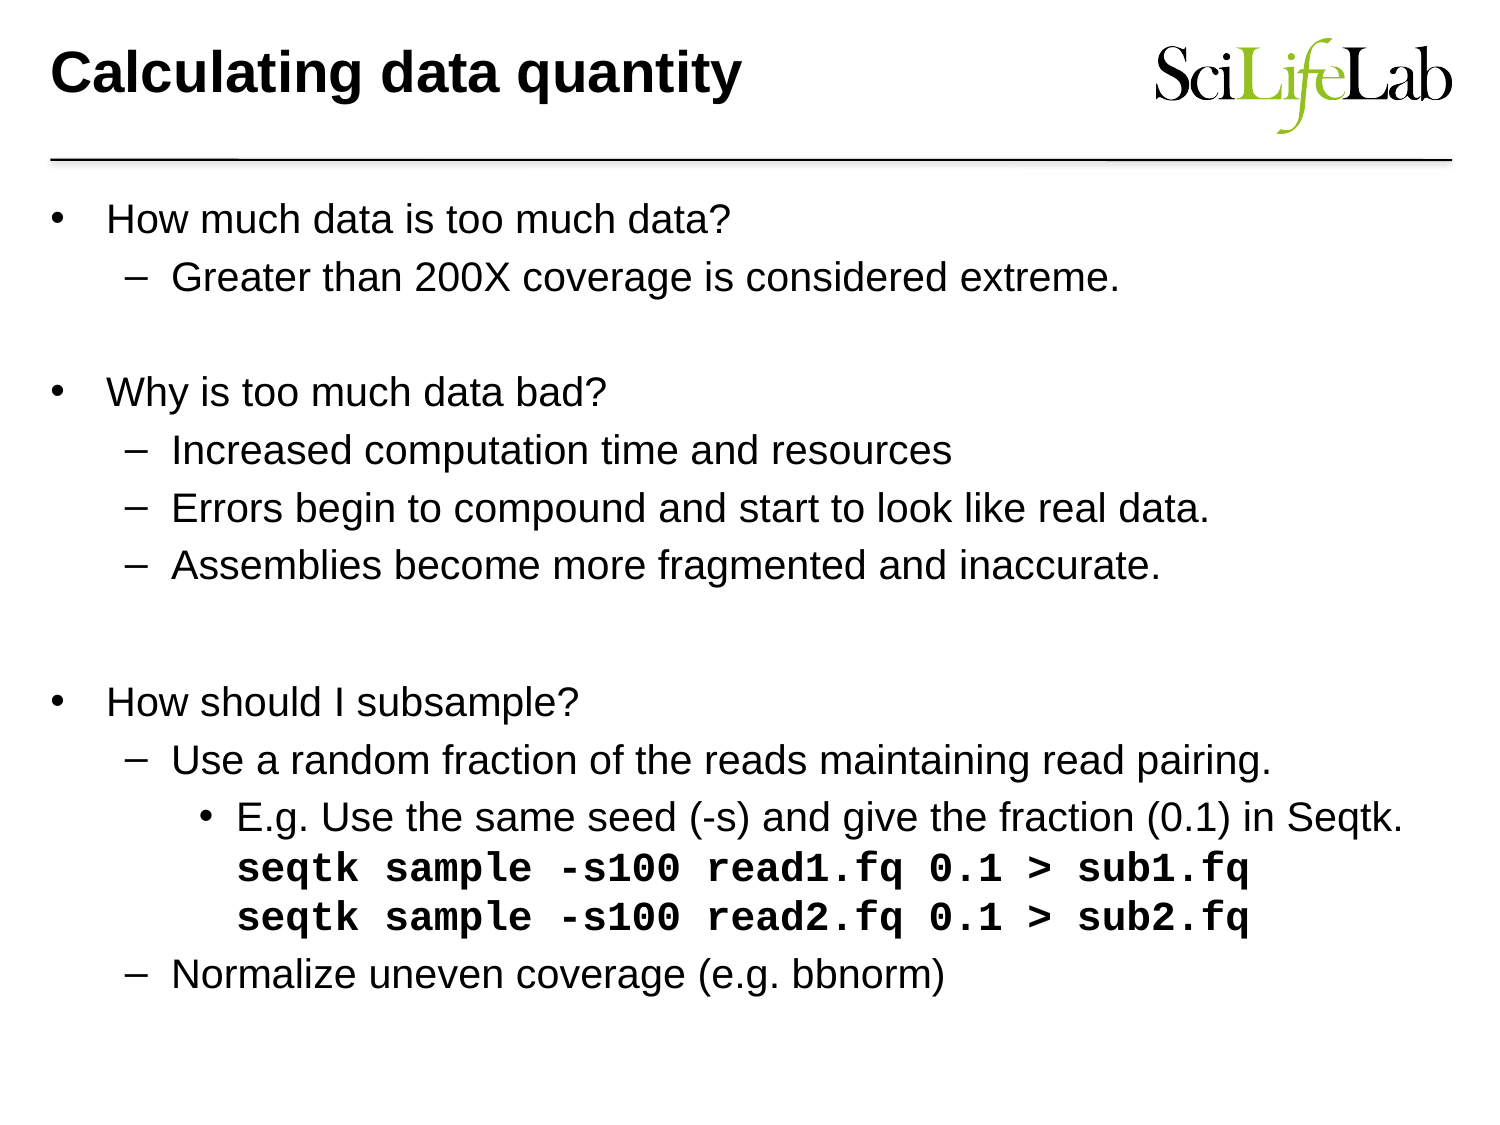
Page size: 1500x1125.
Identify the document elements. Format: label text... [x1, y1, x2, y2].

list How much data is too much data? Greater than 200X coverage is considered extreme. Why is too much data bad? Increased computation time and resources Errors begin to compound and start to look like real data. Assemblies become more fragmented and inaccurate. How should I subsample? Use a random fraction of the reads maintaining read pairing. E.g. Use the same seed (-s) and give the fraction (0.1) in Seqtk. seqtk sample -s100 read1.fq 0.1 > sub1.fq seqtk sample -s100 read2.fq 0.1 > sub2.fq Normalize uneven coverage (e.g. bbnorm) [50, 192, 1452, 1005]
title Calculating data quantity [50, 34, 1452, 139]
